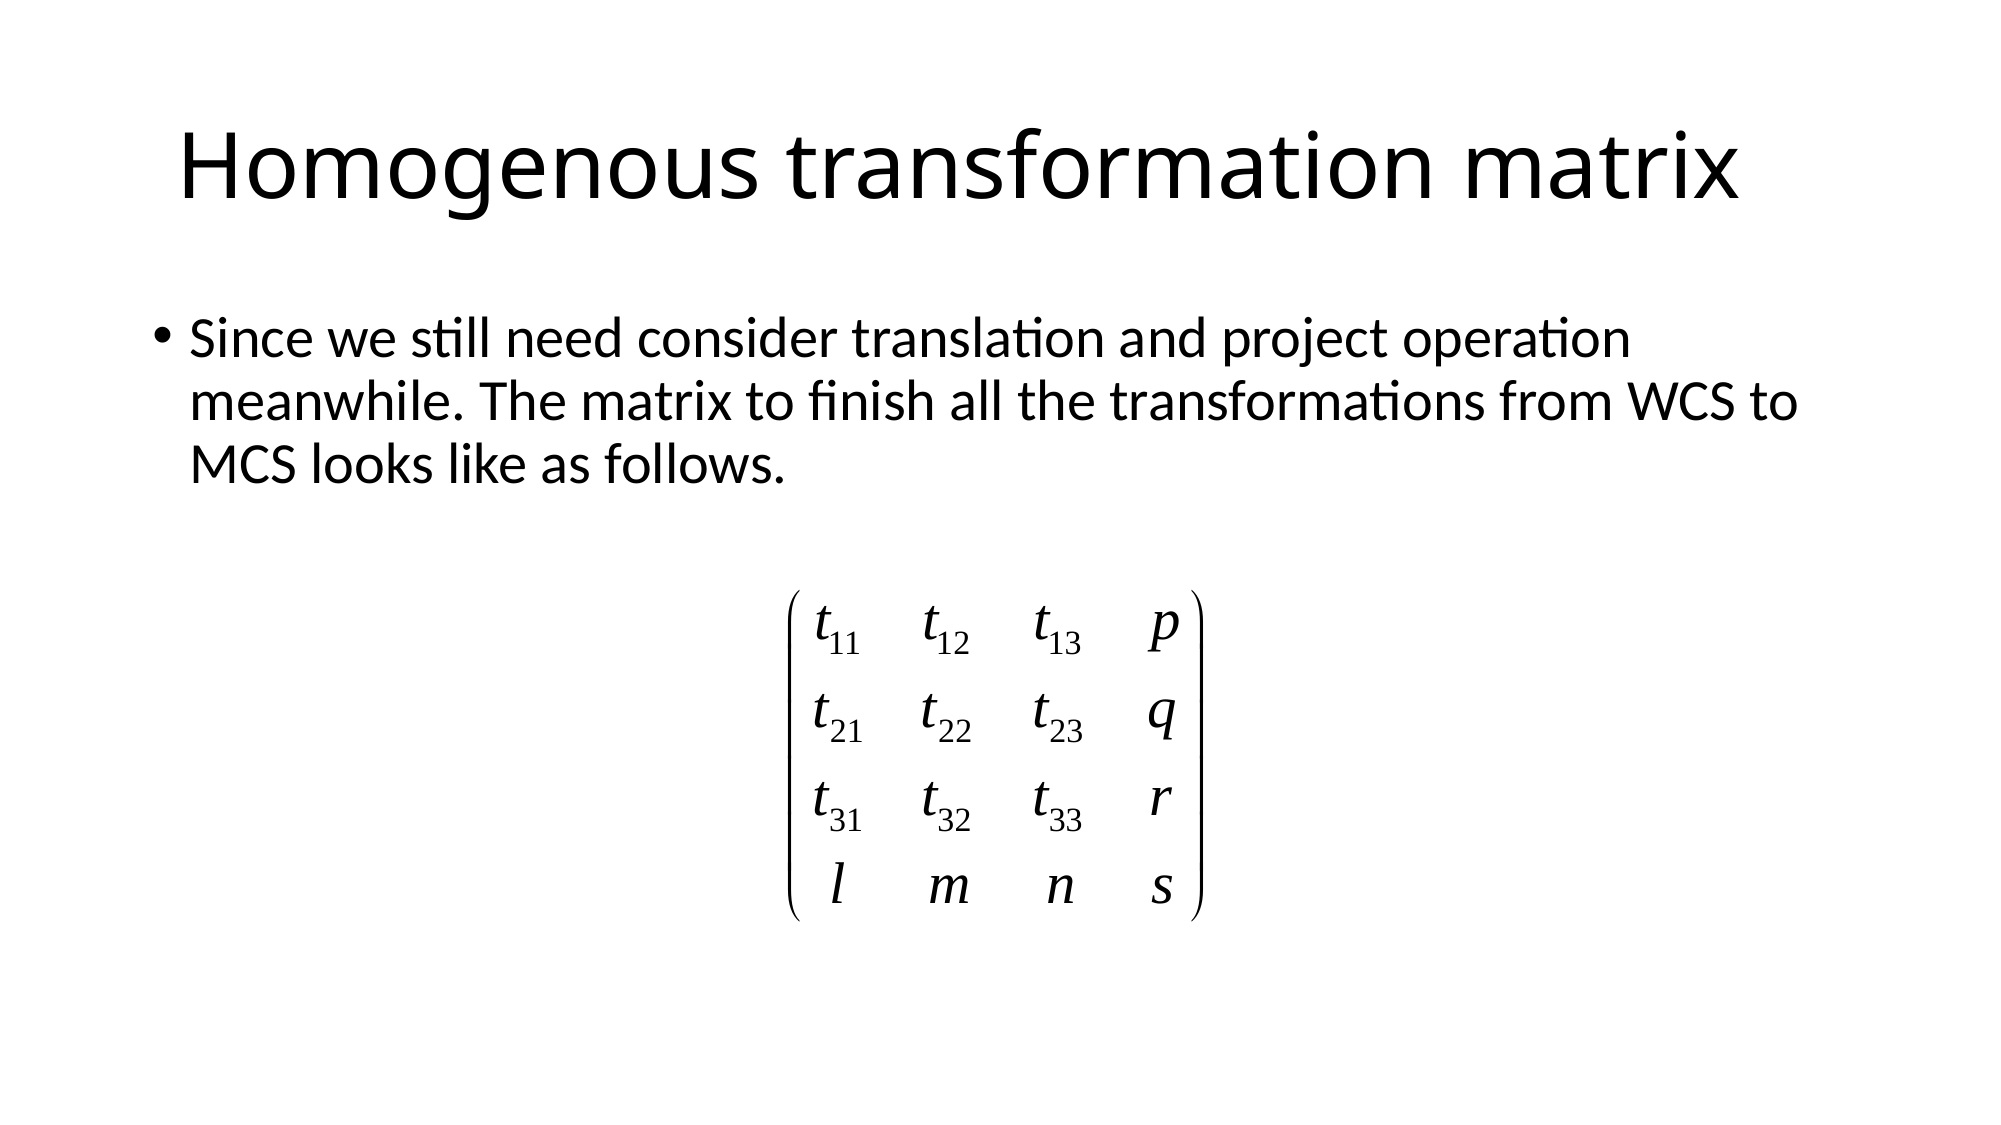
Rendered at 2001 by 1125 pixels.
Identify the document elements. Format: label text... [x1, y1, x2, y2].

list Since we still need consider translation and project operation meanwhile. The matrix to finish all the transformations from WCS to MCS looks like as follows. [137, 299, 1863, 1014]
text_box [776, 580, 1223, 933]
title Homogenous transformation matrix [137, 59, 1863, 278]
